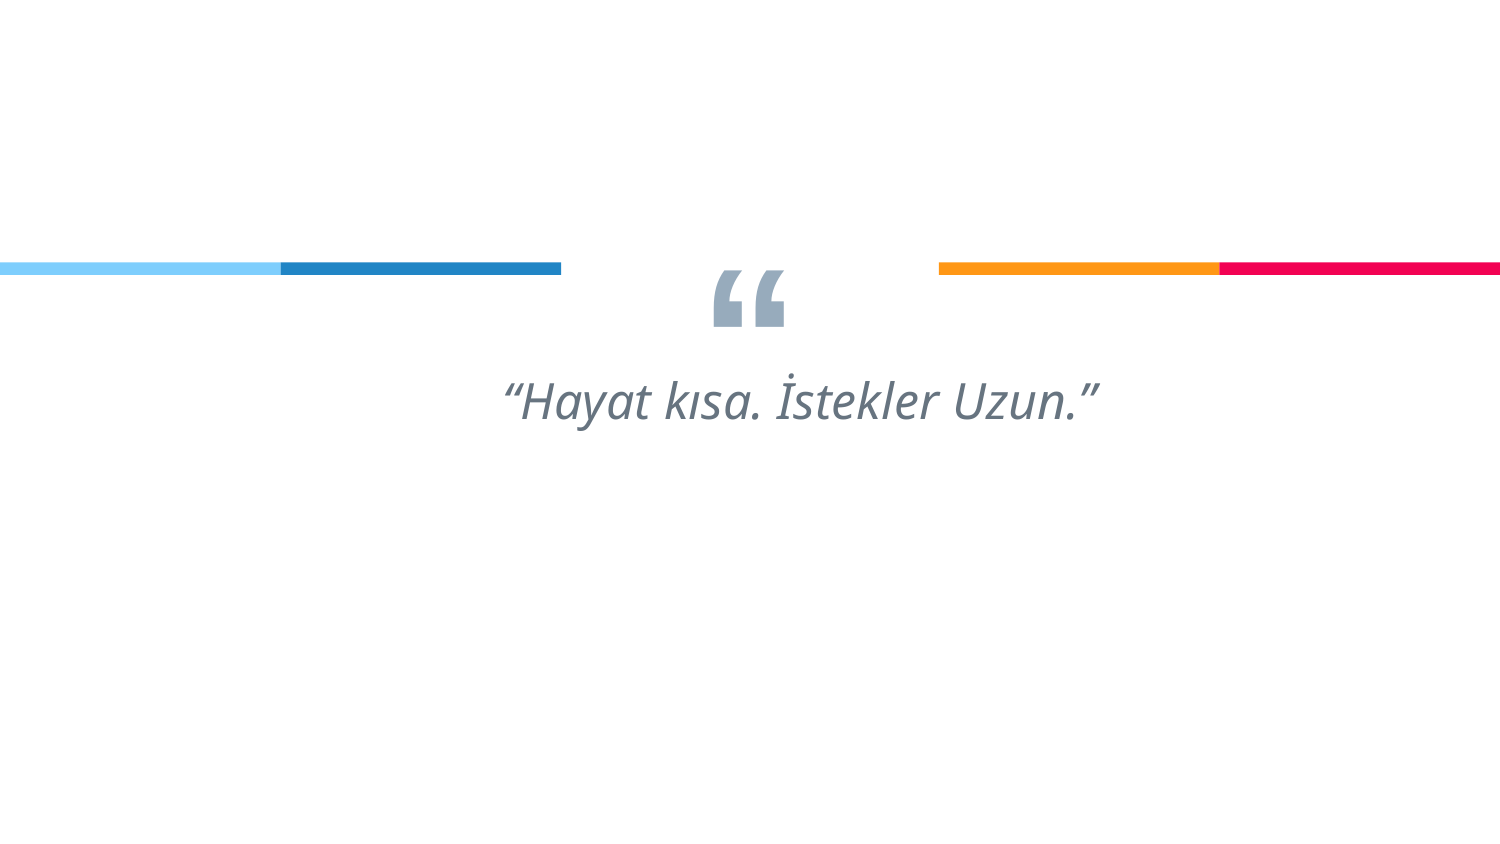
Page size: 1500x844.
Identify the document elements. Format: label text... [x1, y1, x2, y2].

list “Hayat kısa. İstekler Uzun.” [280, 354, 1320, 496]
